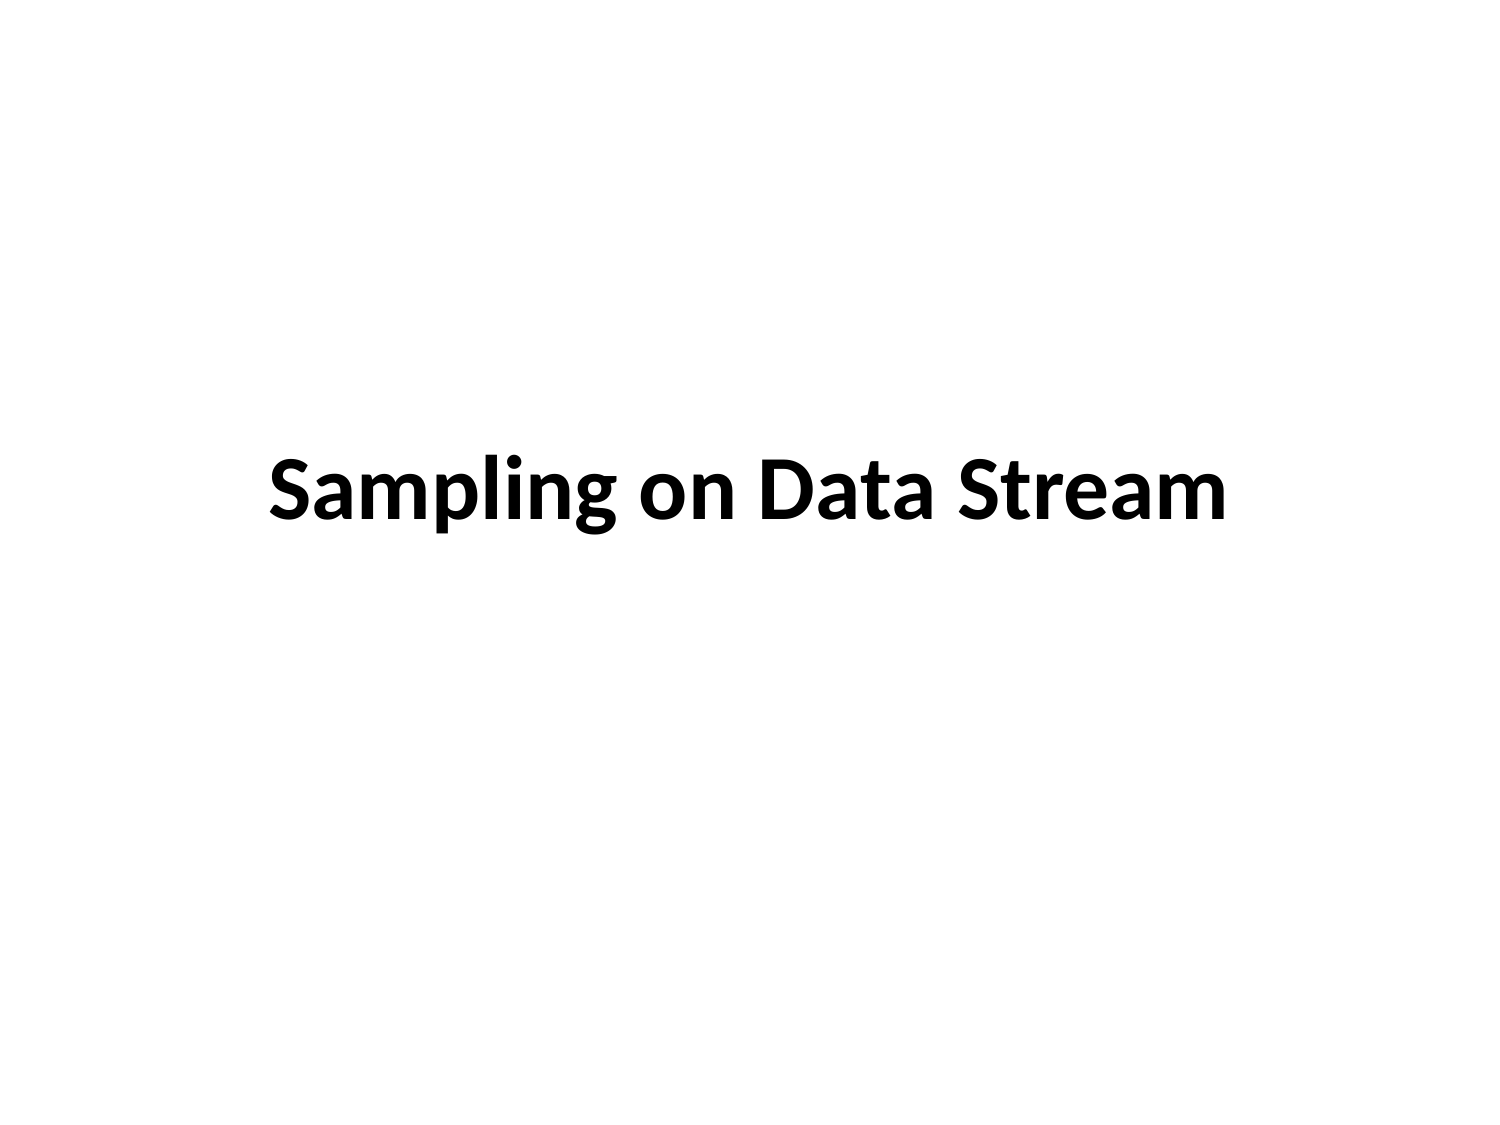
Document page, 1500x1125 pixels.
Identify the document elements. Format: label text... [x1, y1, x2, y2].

text_box Sampling on Data Stream [253, 420, 1270, 546]
